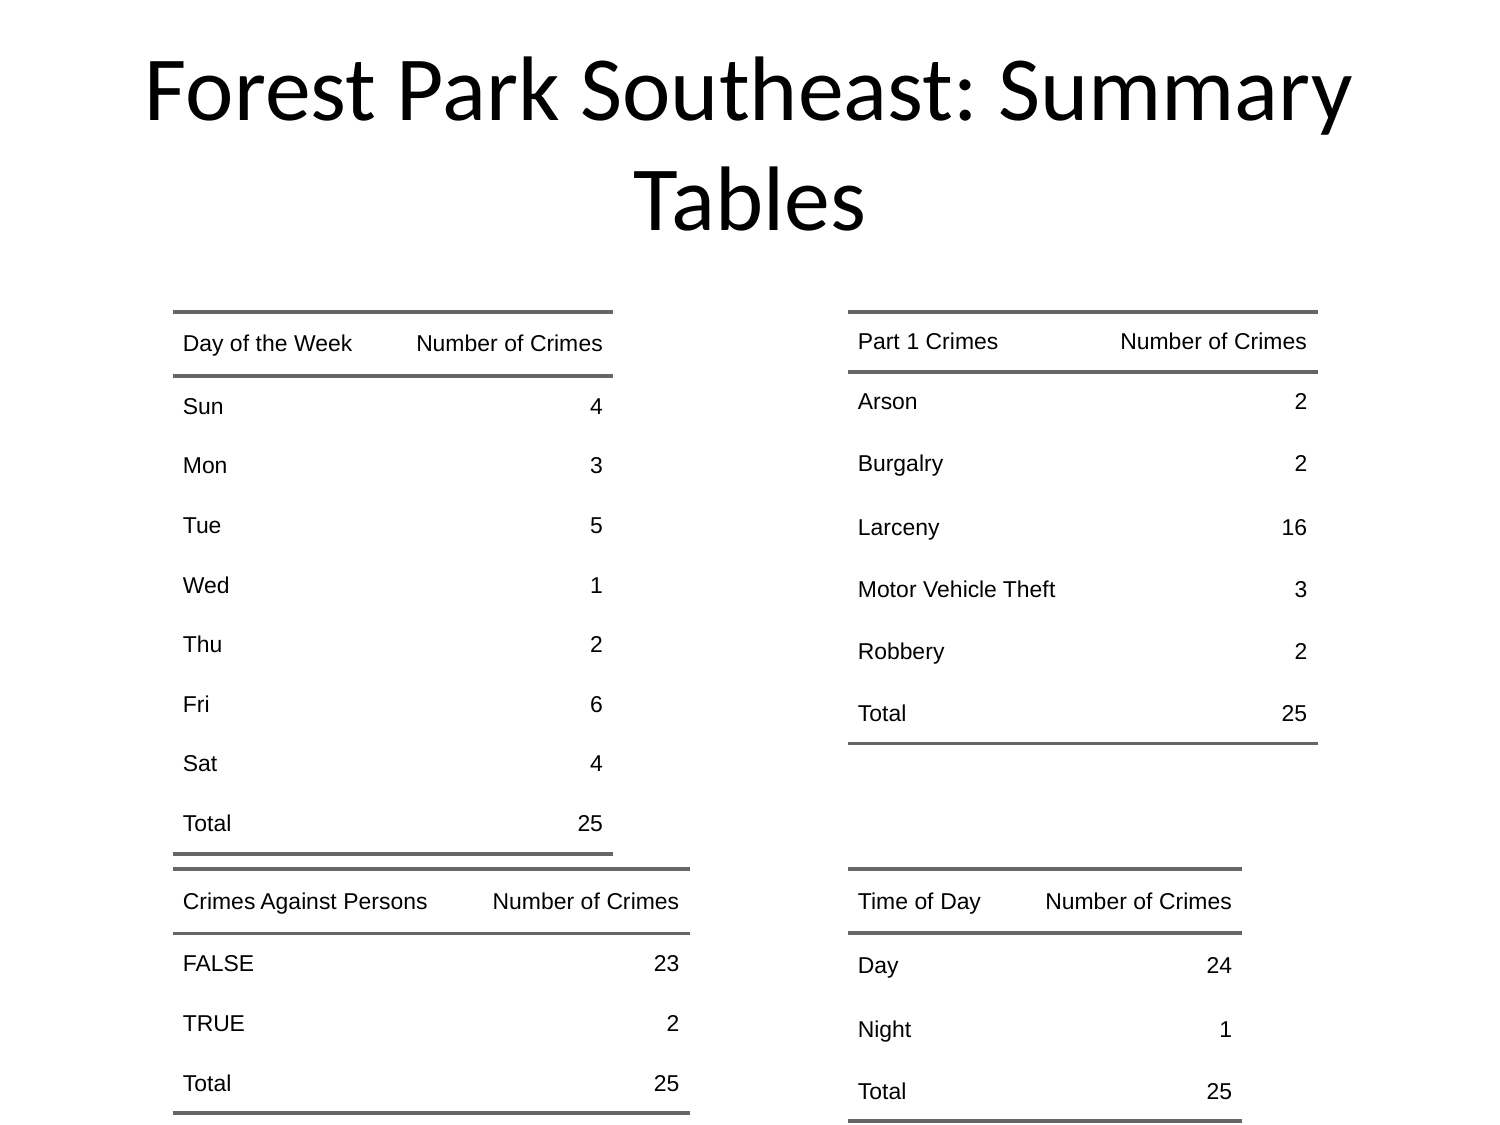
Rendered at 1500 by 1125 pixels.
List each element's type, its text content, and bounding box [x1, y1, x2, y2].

table_cell Robbery [848, 620, 1089, 684]
title Forest Park Southeast: Summary Tables [75, 45, 1425, 233]
table_cell 2 [461, 994, 690, 1053]
table_cell Tue [173, 496, 385, 555]
table_cell 25 [461, 1053, 690, 1111]
table_header Number of Crimes [1014, 871, 1242, 931]
table_cell 4 [385, 734, 613, 794]
table_cell Thu [173, 615, 385, 675]
table_cell 25 [1089, 684, 1318, 742]
table_cell Sun [173, 378, 385, 436]
table_cell 4 [385, 378, 613, 436]
table_cell 1 [385, 555, 613, 615]
table_header Time of Day [848, 871, 1014, 931]
table_cell 5 [385, 496, 613, 555]
table_cell Burgalry [848, 432, 1089, 496]
table_cell Motor Vehicle Theft [848, 560, 1089, 620]
table_cell 23 [461, 935, 690, 994]
table_cell 2 [1089, 374, 1318, 432]
table_cell 2 [385, 615, 613, 675]
table_cell Night [848, 997, 1014, 1062]
table_cell FALSE [173, 935, 461, 994]
table_cell Total [848, 1062, 1014, 1119]
table_cell 2 [1089, 432, 1318, 496]
table_cell 1 [1014, 997, 1242, 1062]
table_cell 3 [385, 436, 613, 496]
table_cell 24 [1014, 935, 1242, 997]
table_header Day of the Week [173, 314, 385, 374]
table_cell Mon [173, 436, 385, 496]
table_header Part 1 Crimes [848, 314, 1089, 370]
table_cell Wed [173, 555, 385, 615]
table_cell Day [848, 935, 1014, 997]
table_cell Total [173, 1053, 461, 1111]
table_header Number of Crimes [385, 314, 613, 374]
table_header Crimes Against Persons [173, 871, 461, 932]
table_cell 6 [385, 675, 613, 734]
table_cell 3 [1089, 560, 1318, 620]
table_cell Sat [173, 734, 385, 794]
table_cell 2 [1089, 620, 1318, 684]
table_header Number of Crimes [1089, 314, 1318, 370]
table_cell Total [848, 684, 1089, 742]
table_cell 16 [1089, 496, 1318, 560]
table_cell Fri [173, 675, 385, 734]
table_header Number of Crimes [461, 871, 690, 932]
table_cell TRUE [173, 994, 461, 1053]
table_cell Total [173, 794, 385, 852]
table_cell Arson [848, 374, 1089, 432]
table_cell 25 [385, 794, 613, 852]
table_cell 25 [1014, 1062, 1242, 1119]
table_cell Larceny [848, 496, 1089, 560]
